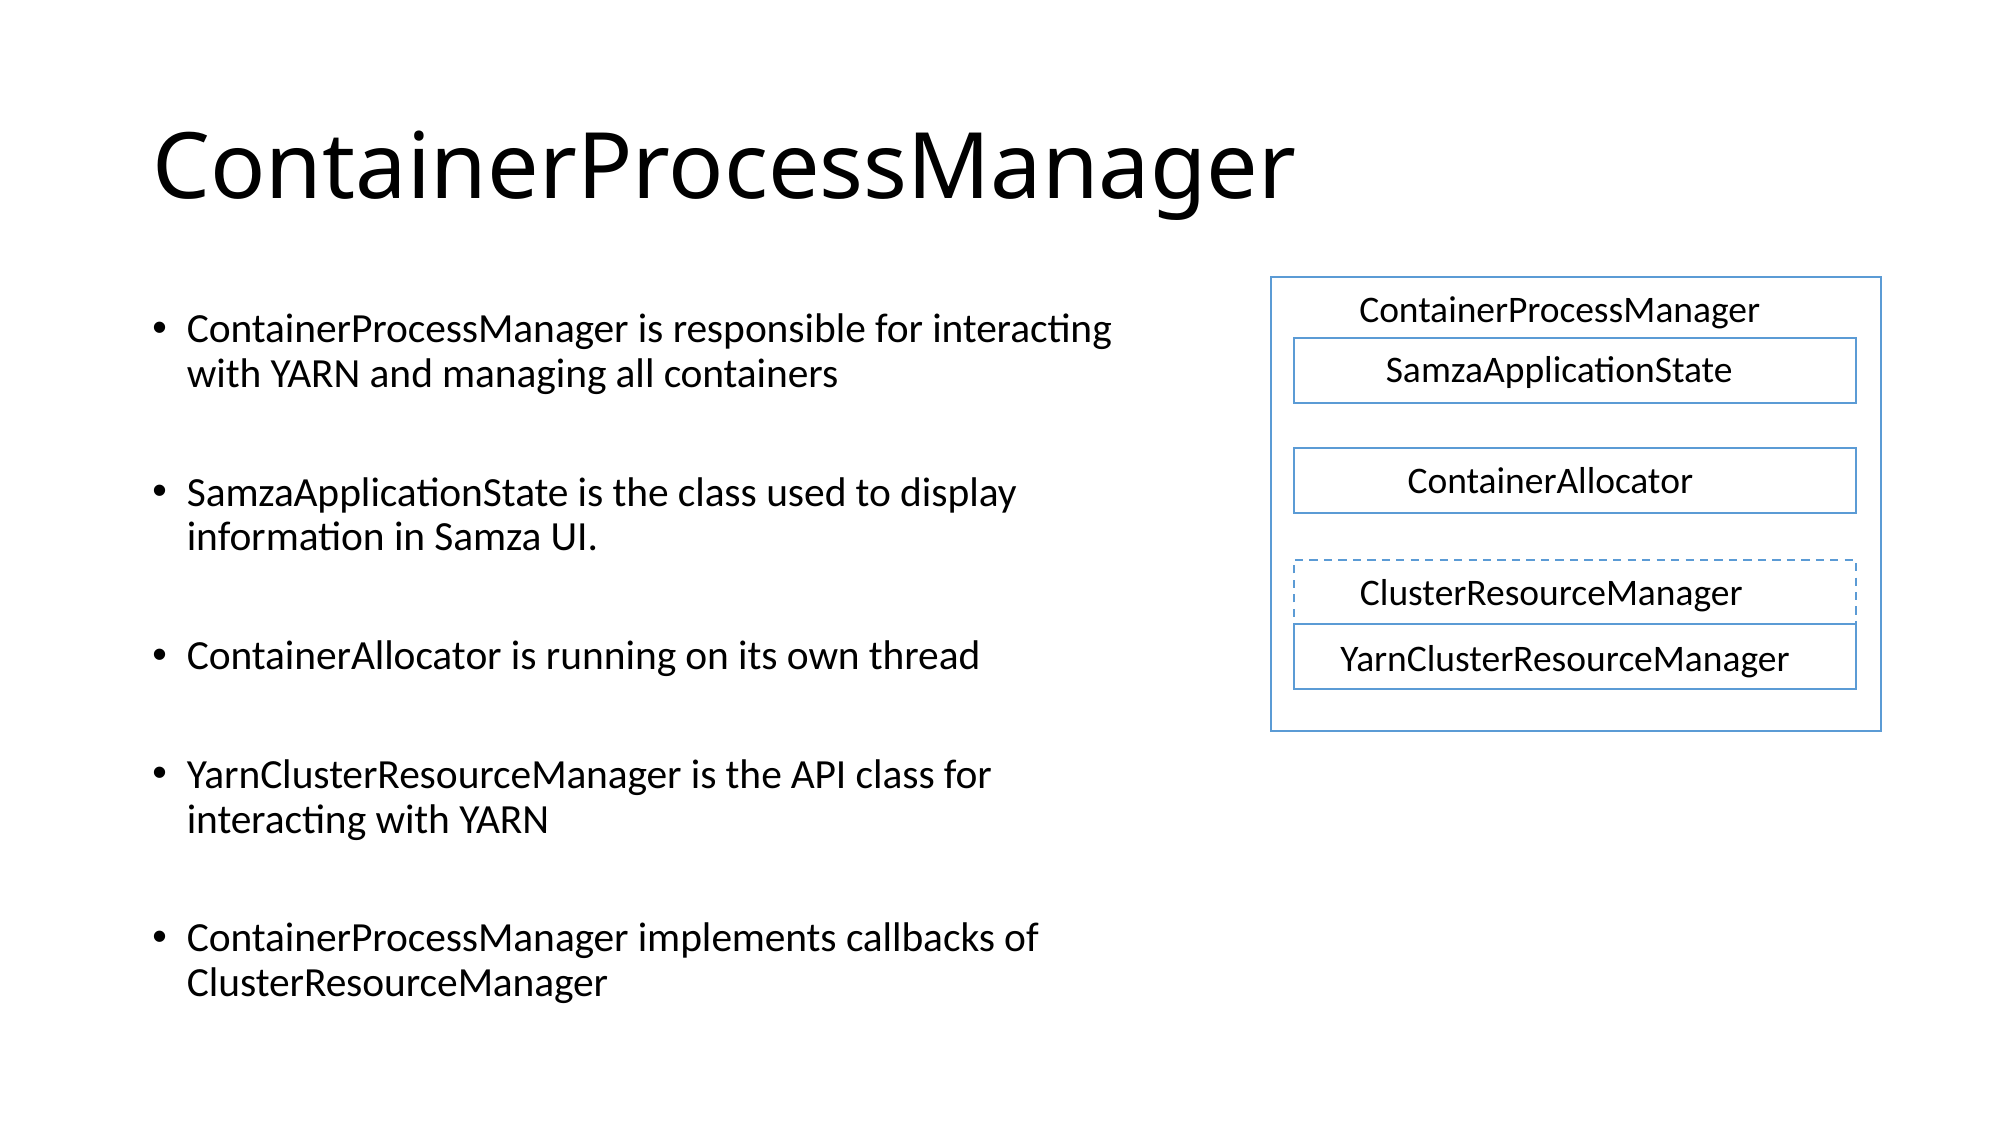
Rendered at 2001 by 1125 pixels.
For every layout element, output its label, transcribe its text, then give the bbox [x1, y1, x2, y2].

text_box [1293, 559, 1857, 623]
text_box ClusterResourceManager [1345, 560, 1779, 620]
text_box SamzaApplicationState [1371, 337, 1779, 398]
text_box ContainerAllocator [1392, 448, 1758, 509]
text_box [1293, 337, 1857, 404]
text_box [1270, 276, 1882, 732]
text_box [1293, 623, 1857, 690]
text_box YarnClusterResourceManager [1325, 626, 1869, 687]
text_box [1293, 447, 1857, 514]
list ContainerProcessManager is responsible for interacting with YARN and managing all containers SamzaApplicationState is the class used to display information in Samza UI. ContainerAllocator is running on its own thread YarnClusterResourceManager is the API class for interacting with YARN ContainerProcessManager implements callbacks of ClusterResourceManager [137, 299, 1189, 1014]
text_box ContainerProcessManager [1344, 277, 1837, 337]
title ContainerProcessManager [137, 59, 1863, 278]
